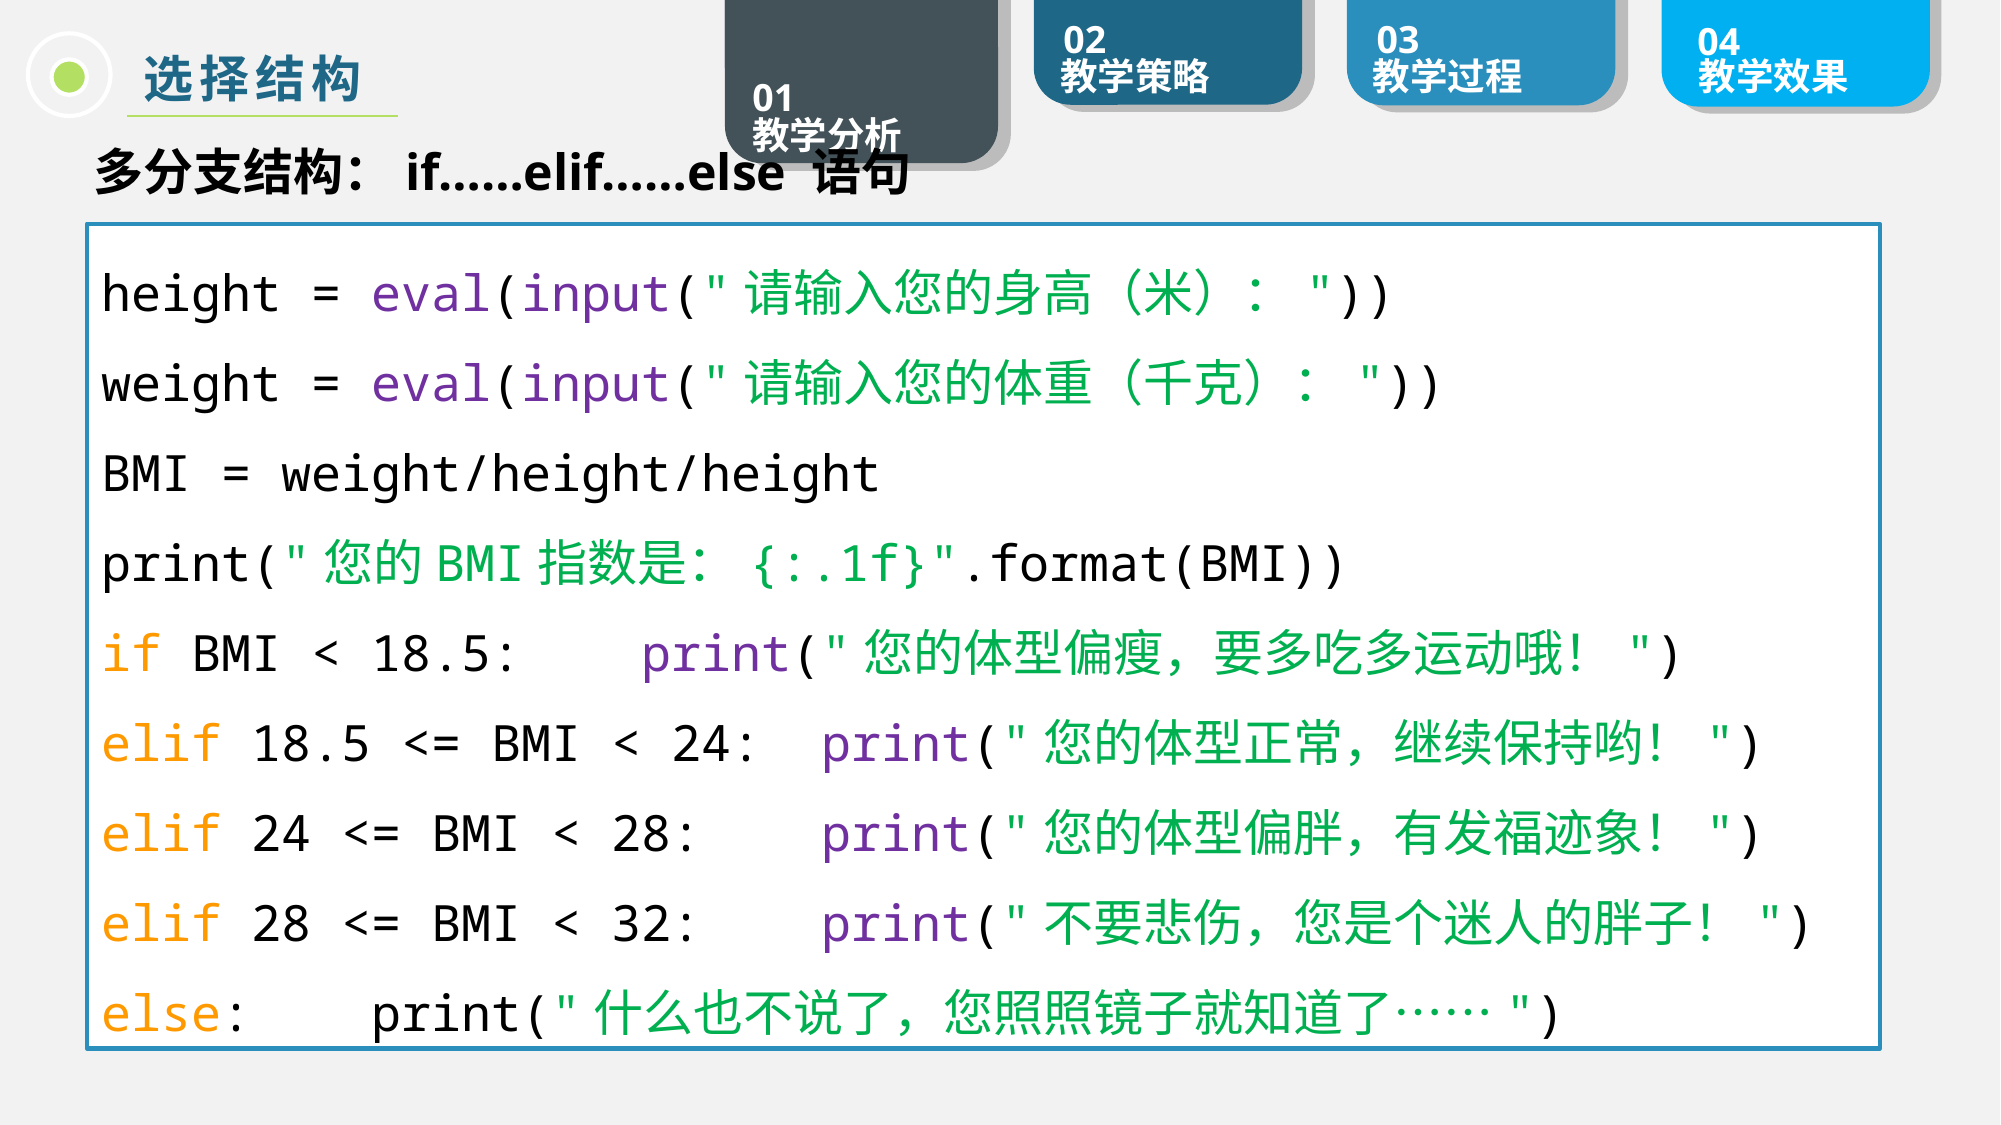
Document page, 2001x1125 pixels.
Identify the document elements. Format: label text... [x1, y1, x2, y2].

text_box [27, 33, 111, 117]
text_box 选择结构 [128, 40, 1155, 115]
text_box 多分支结构：if……elif……else 语句 [78, 122, 1922, 209]
text_box height = eval(input("请输入您的身高（米）：")) weight = eval(input("请输入您的体重（千克）：")) BMI = weight/height/height print("您的BMI指数是：{:.1f}".format(BMI)) if BMI < 18.5: print("您的体型偏瘦，要多吃多运动哦！") elif 18.5 <= BMI < 24: print("您的体型正常，继续保持哟！") elif 24 <= BMI < 28: print("您的体型偏胖，有发福迹象！") elif 28 <= BMI < 32: print("不要悲伤，您是个迷人的胖子！") else: print("什么也不说了，您照照镜子就知道了……") [85, 222, 1882, 1051]
